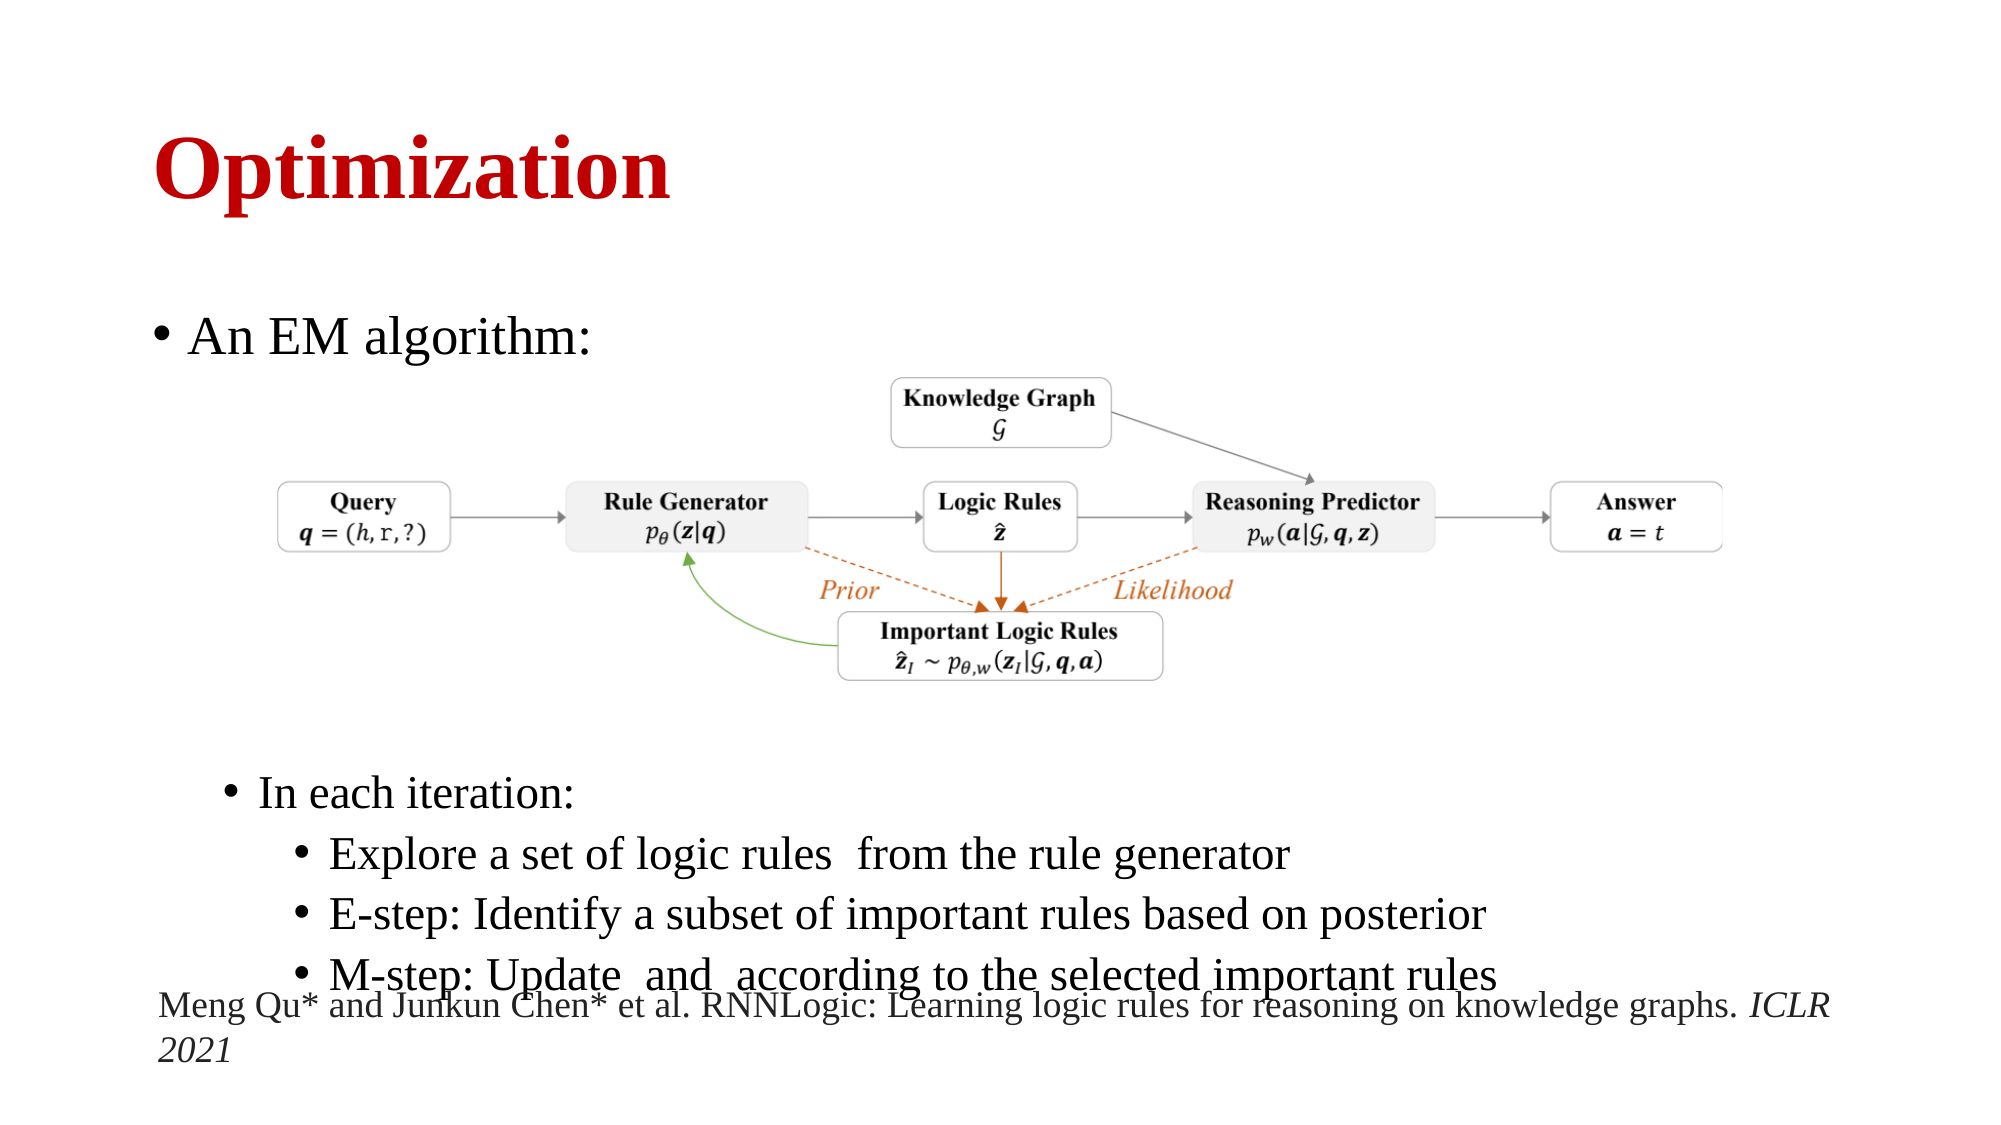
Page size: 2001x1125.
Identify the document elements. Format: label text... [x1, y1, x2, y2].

text_box Meng Qu* and Junkun Chen* et al. RNNLogic: Learning logic rules for reasoning on knowledge graphs. ICLR 2021 [143, 973, 1869, 1078]
title Optimization [137, 59, 1863, 278]
picture [277, 373, 1723, 683]
